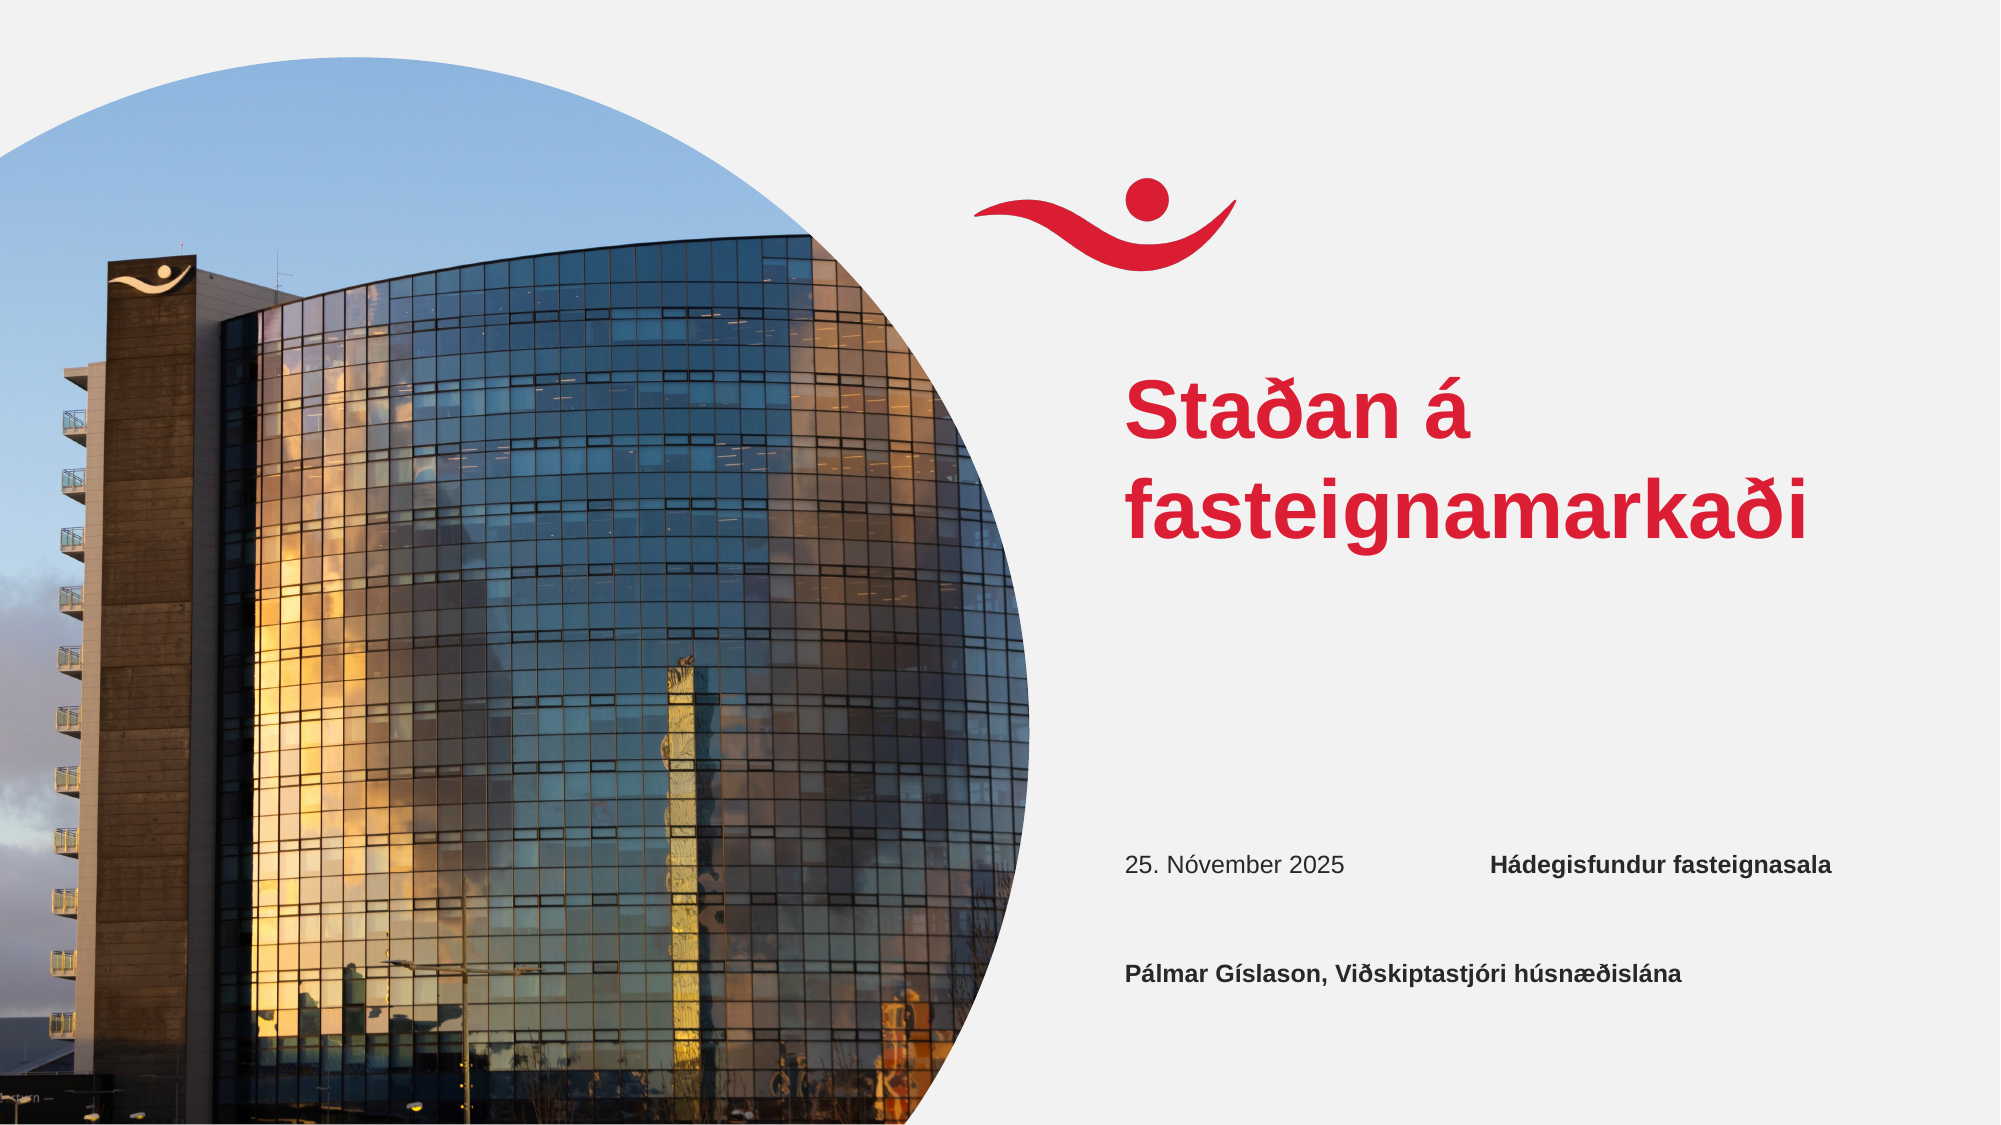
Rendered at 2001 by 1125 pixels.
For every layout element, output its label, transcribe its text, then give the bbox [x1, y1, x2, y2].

list Pálmar Gíslason, Viðskiptastjóri húsnæðislána [1124, 957, 1946, 1091]
title Staðan á fasteignamarkaði [1124, 355, 1946, 578]
picture [0, 57, 1279, 1125]
subtitle Hádegisfundur fasteignasala [1490, 848, 1945, 908]
list 25. Nóvember 2025 [1124, 848, 1385, 908]
